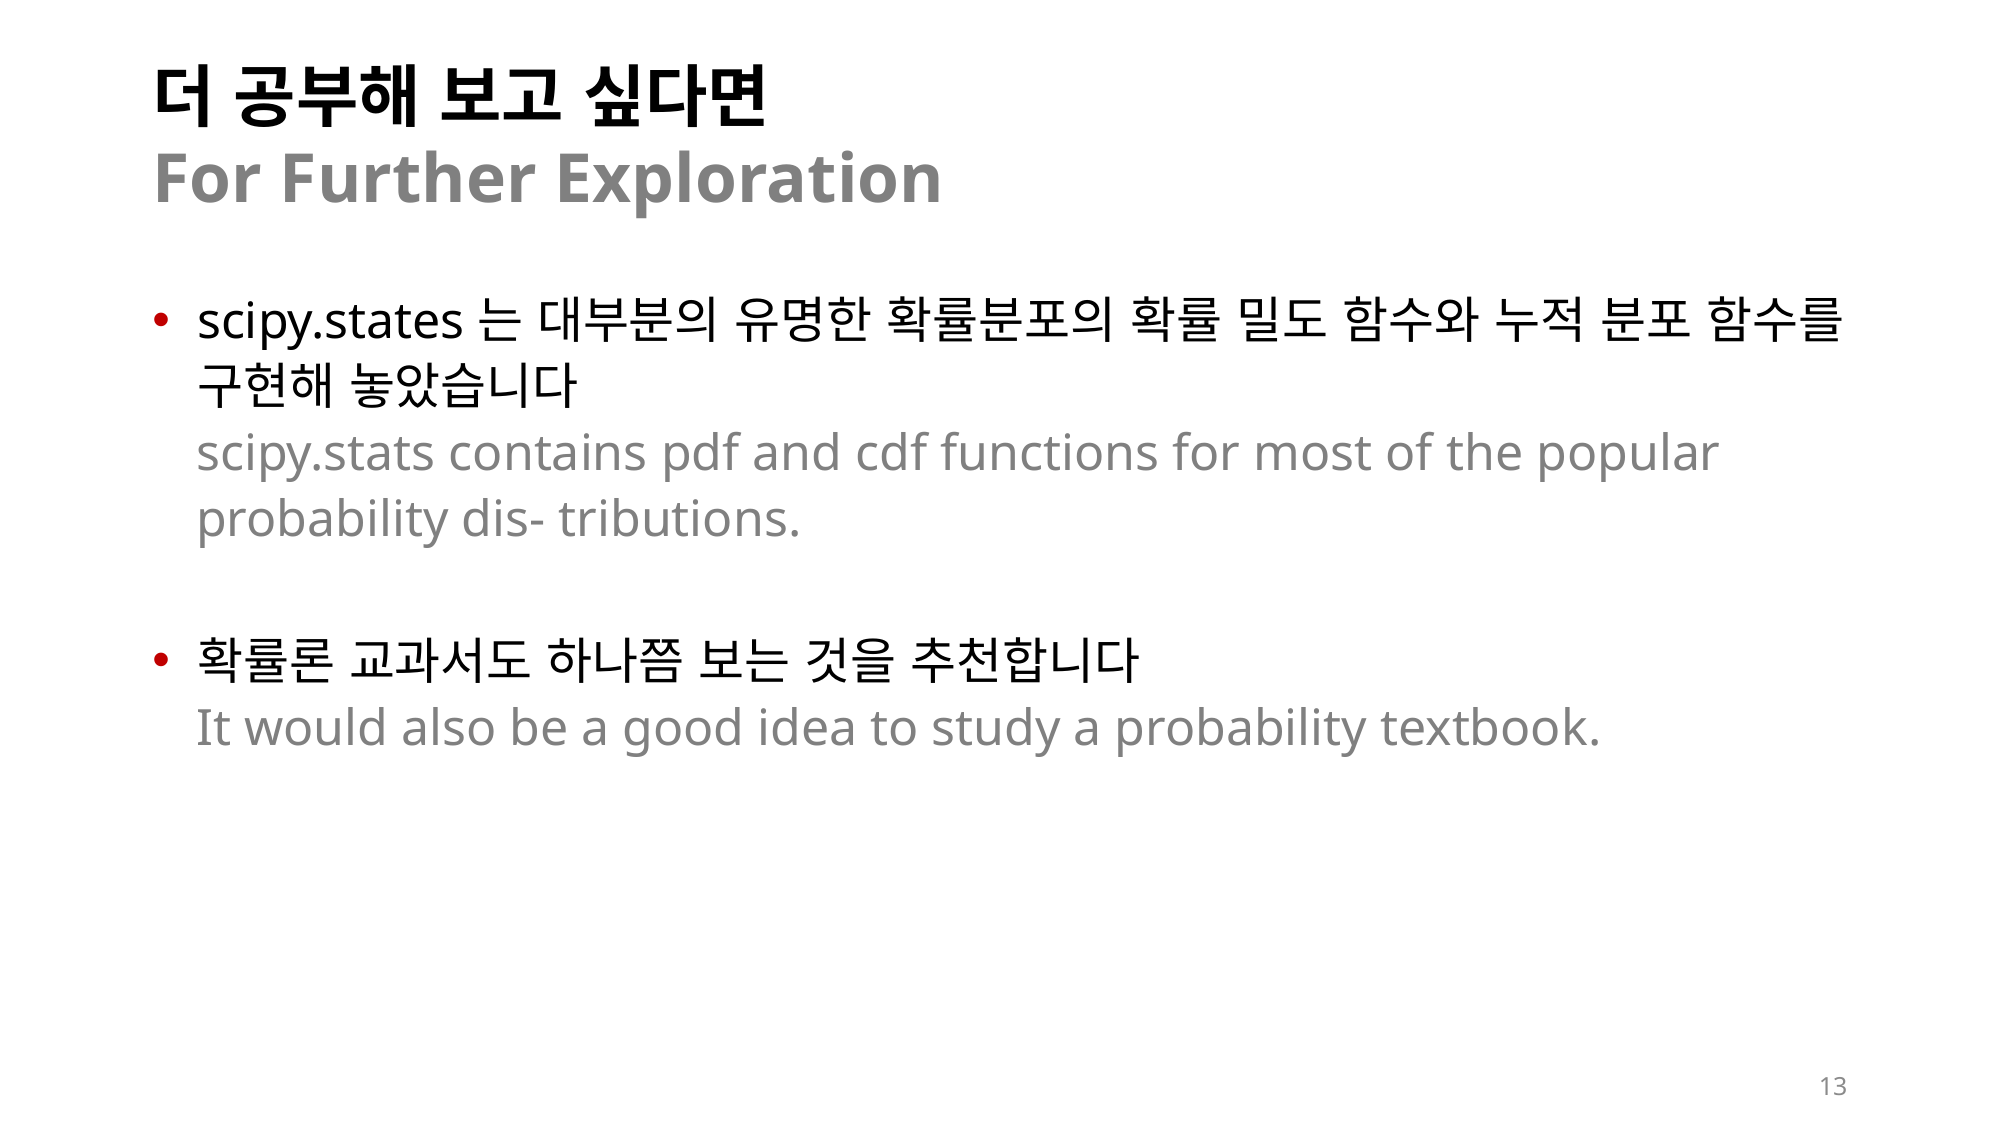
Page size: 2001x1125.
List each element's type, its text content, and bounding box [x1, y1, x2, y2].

slide_number 13 [1412, 1057, 1863, 1117]
list scipy.states는 대부분의 유명한 확률분포의 확률 밀도 함수와 누적 분포 함수를 구현해 놓았습니다 scipy.stats contains pdf and cdf functions for most of the popular probability dis‐ tributions. 확률론 교과서도 하나쯤 보는 것을 추천합니다 It would also be a good idea to study a probability textbook. [137, 275, 1863, 1043]
title 더 공부해 보고 싶다면 For Further Exploration [137, 45, 1863, 225]
